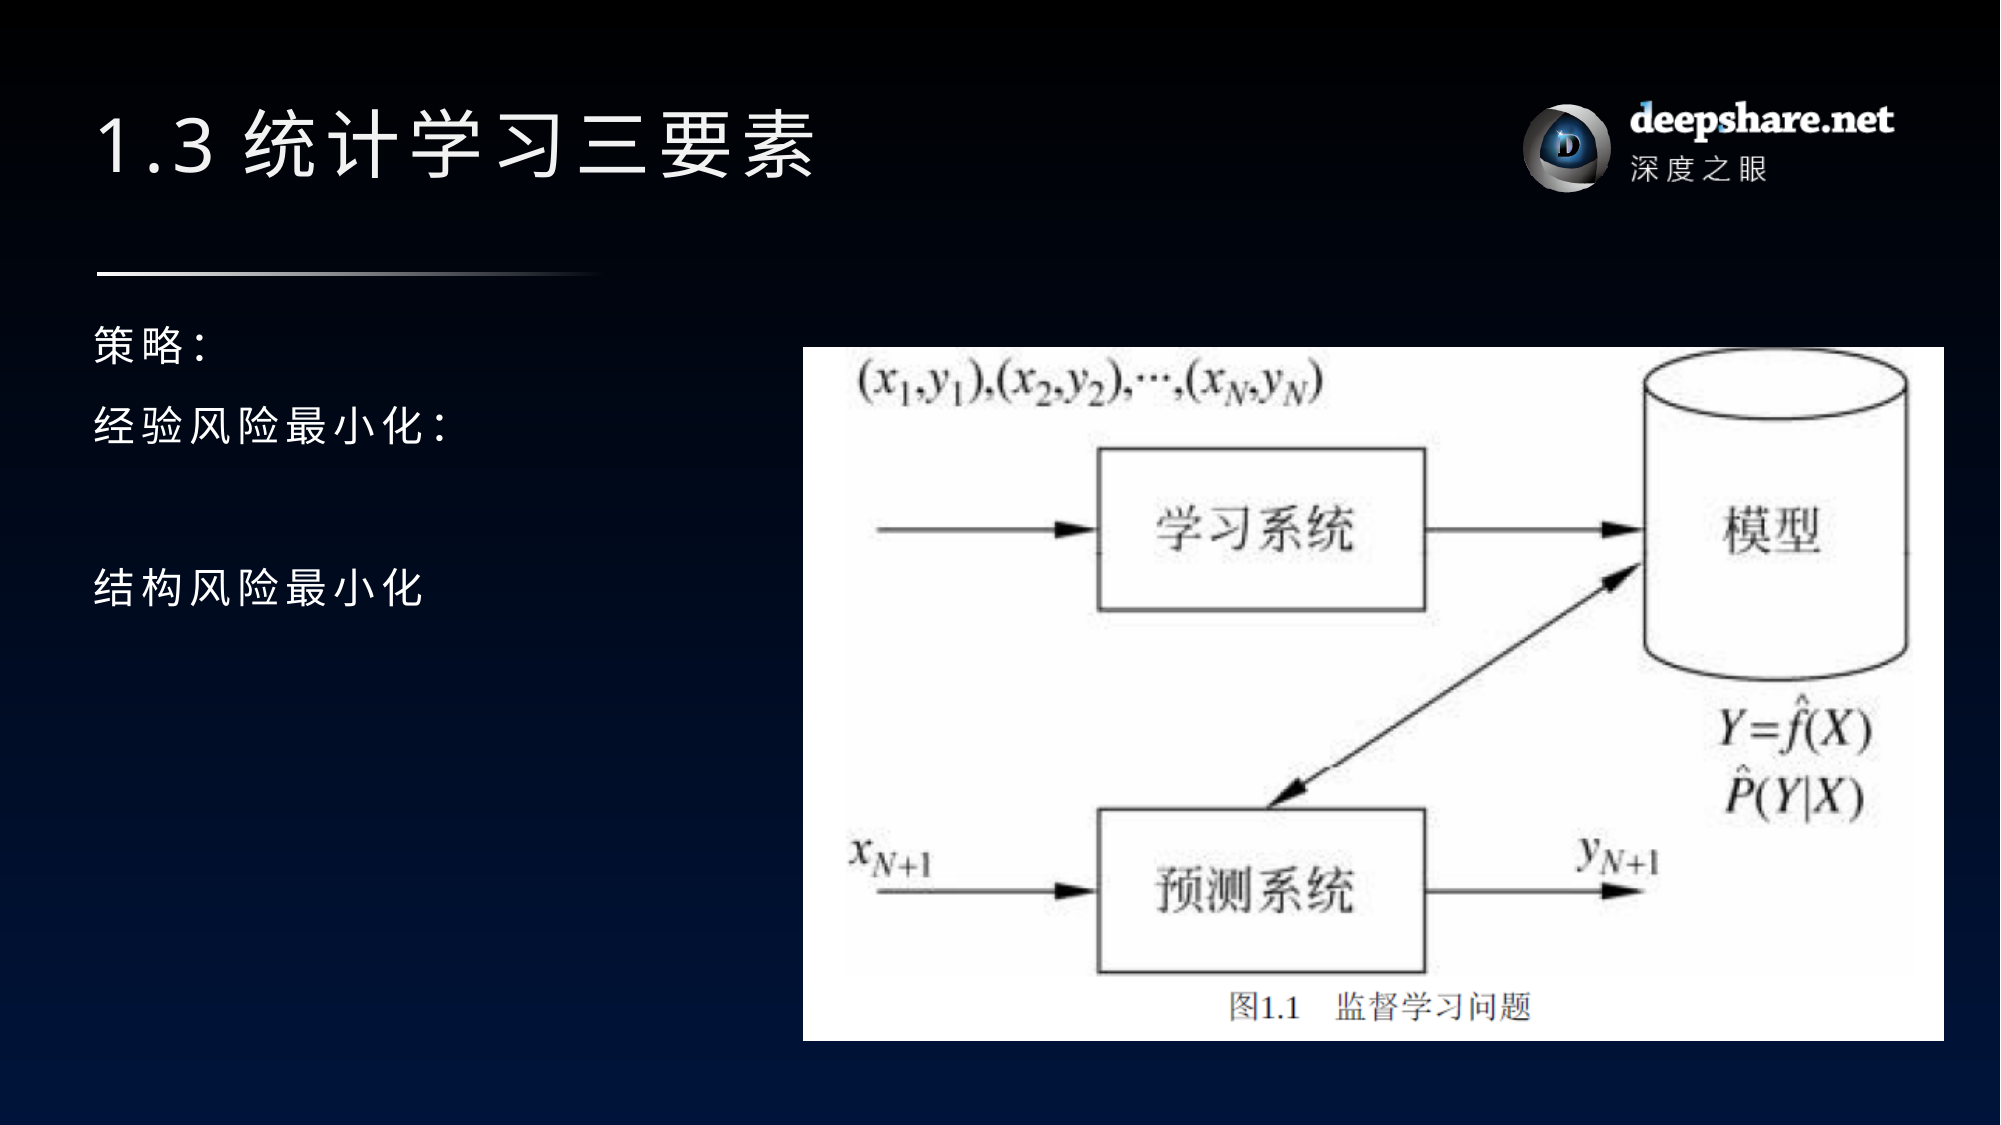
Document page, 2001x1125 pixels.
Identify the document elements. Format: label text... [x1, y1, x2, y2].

title 1.3统计学习三要素 [78, 100, 1192, 198]
picture [803, 347, 1944, 1041]
picture [1517, 44, 1903, 225]
